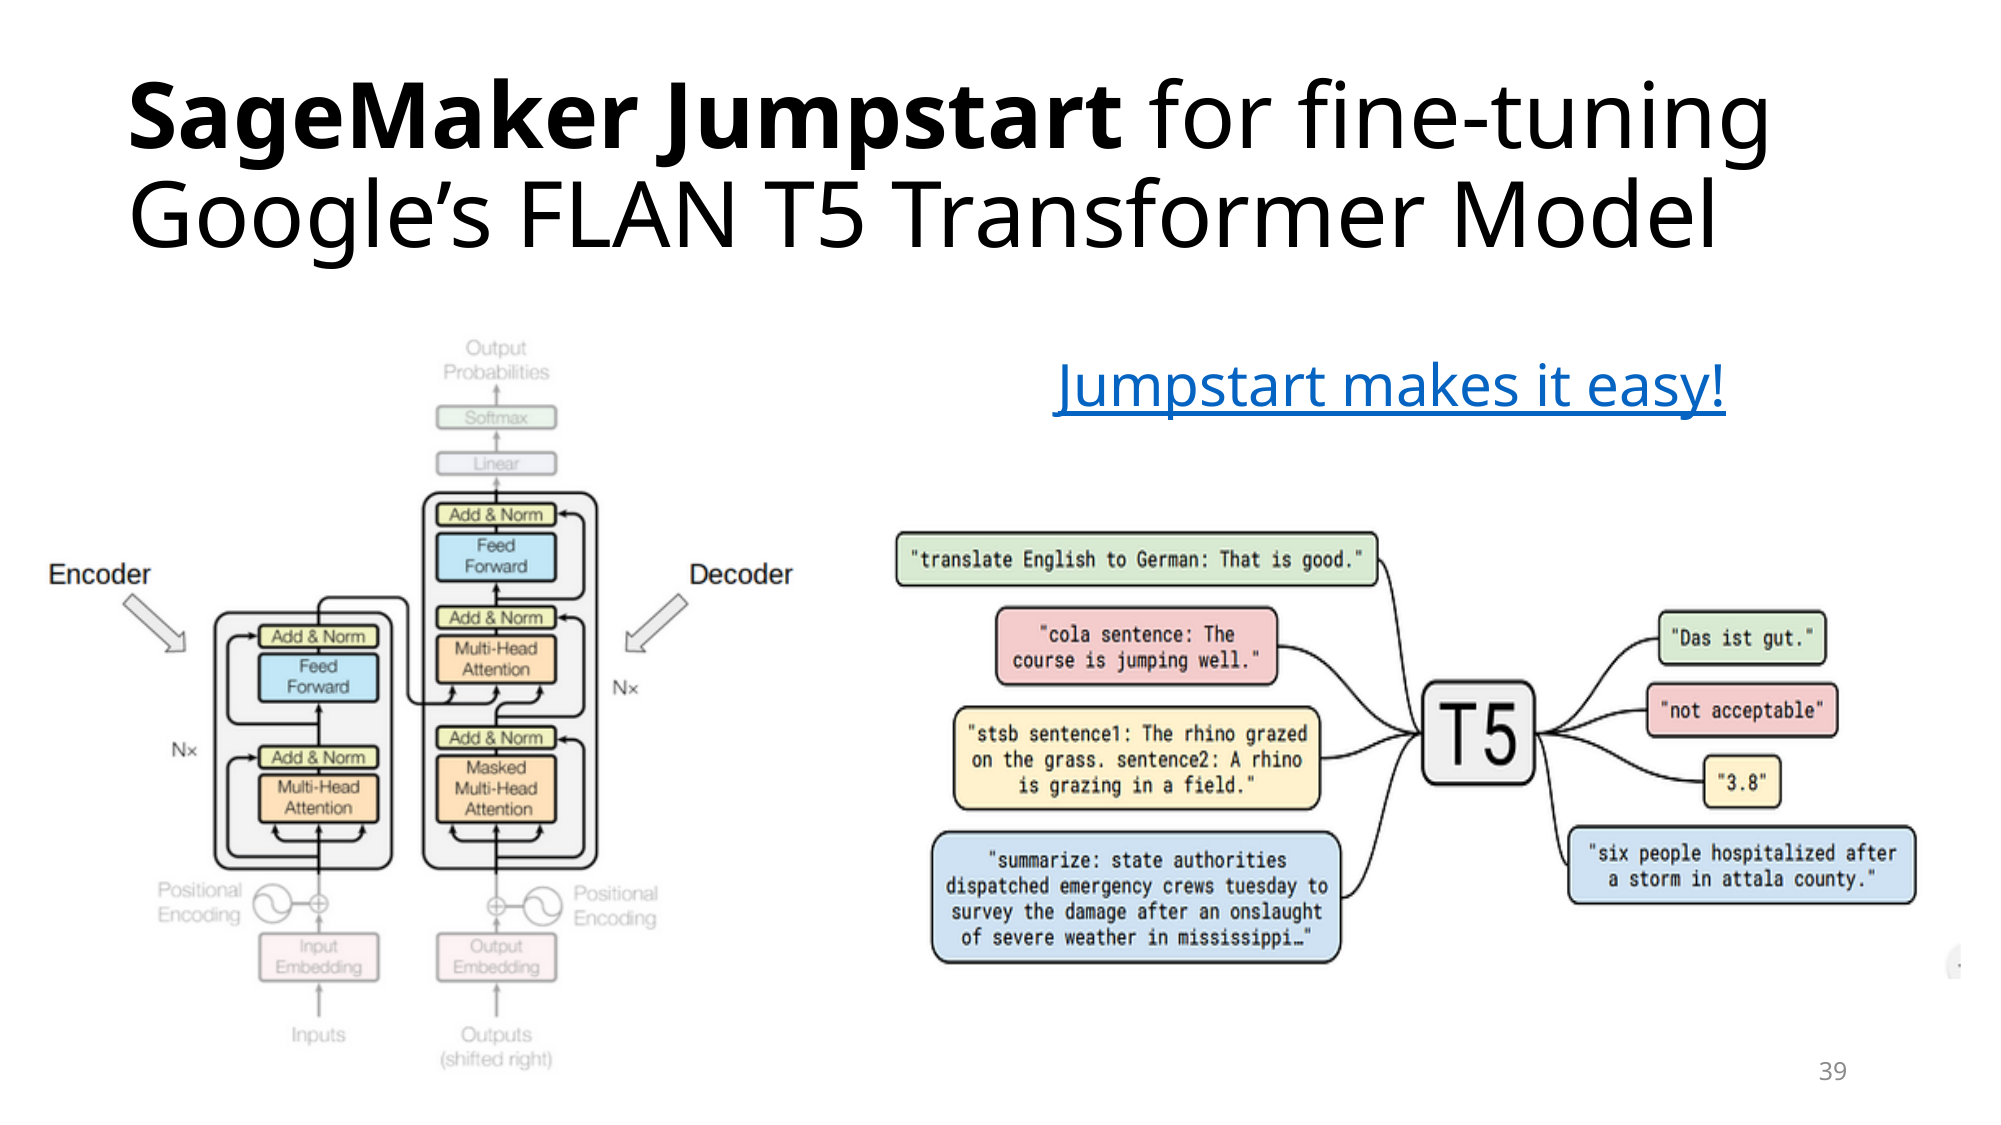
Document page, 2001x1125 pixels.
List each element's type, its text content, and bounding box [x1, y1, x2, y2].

slide_number 39 [1412, 1042, 1863, 1103]
text_box Jumpstart makes it easy! [1042, 341, 1741, 436]
title SageMaker Jumpstart for fine-tuning Google’s FLAN T5 Transformer Model [112, 59, 1863, 278]
picture [30, 310, 1961, 1113]
